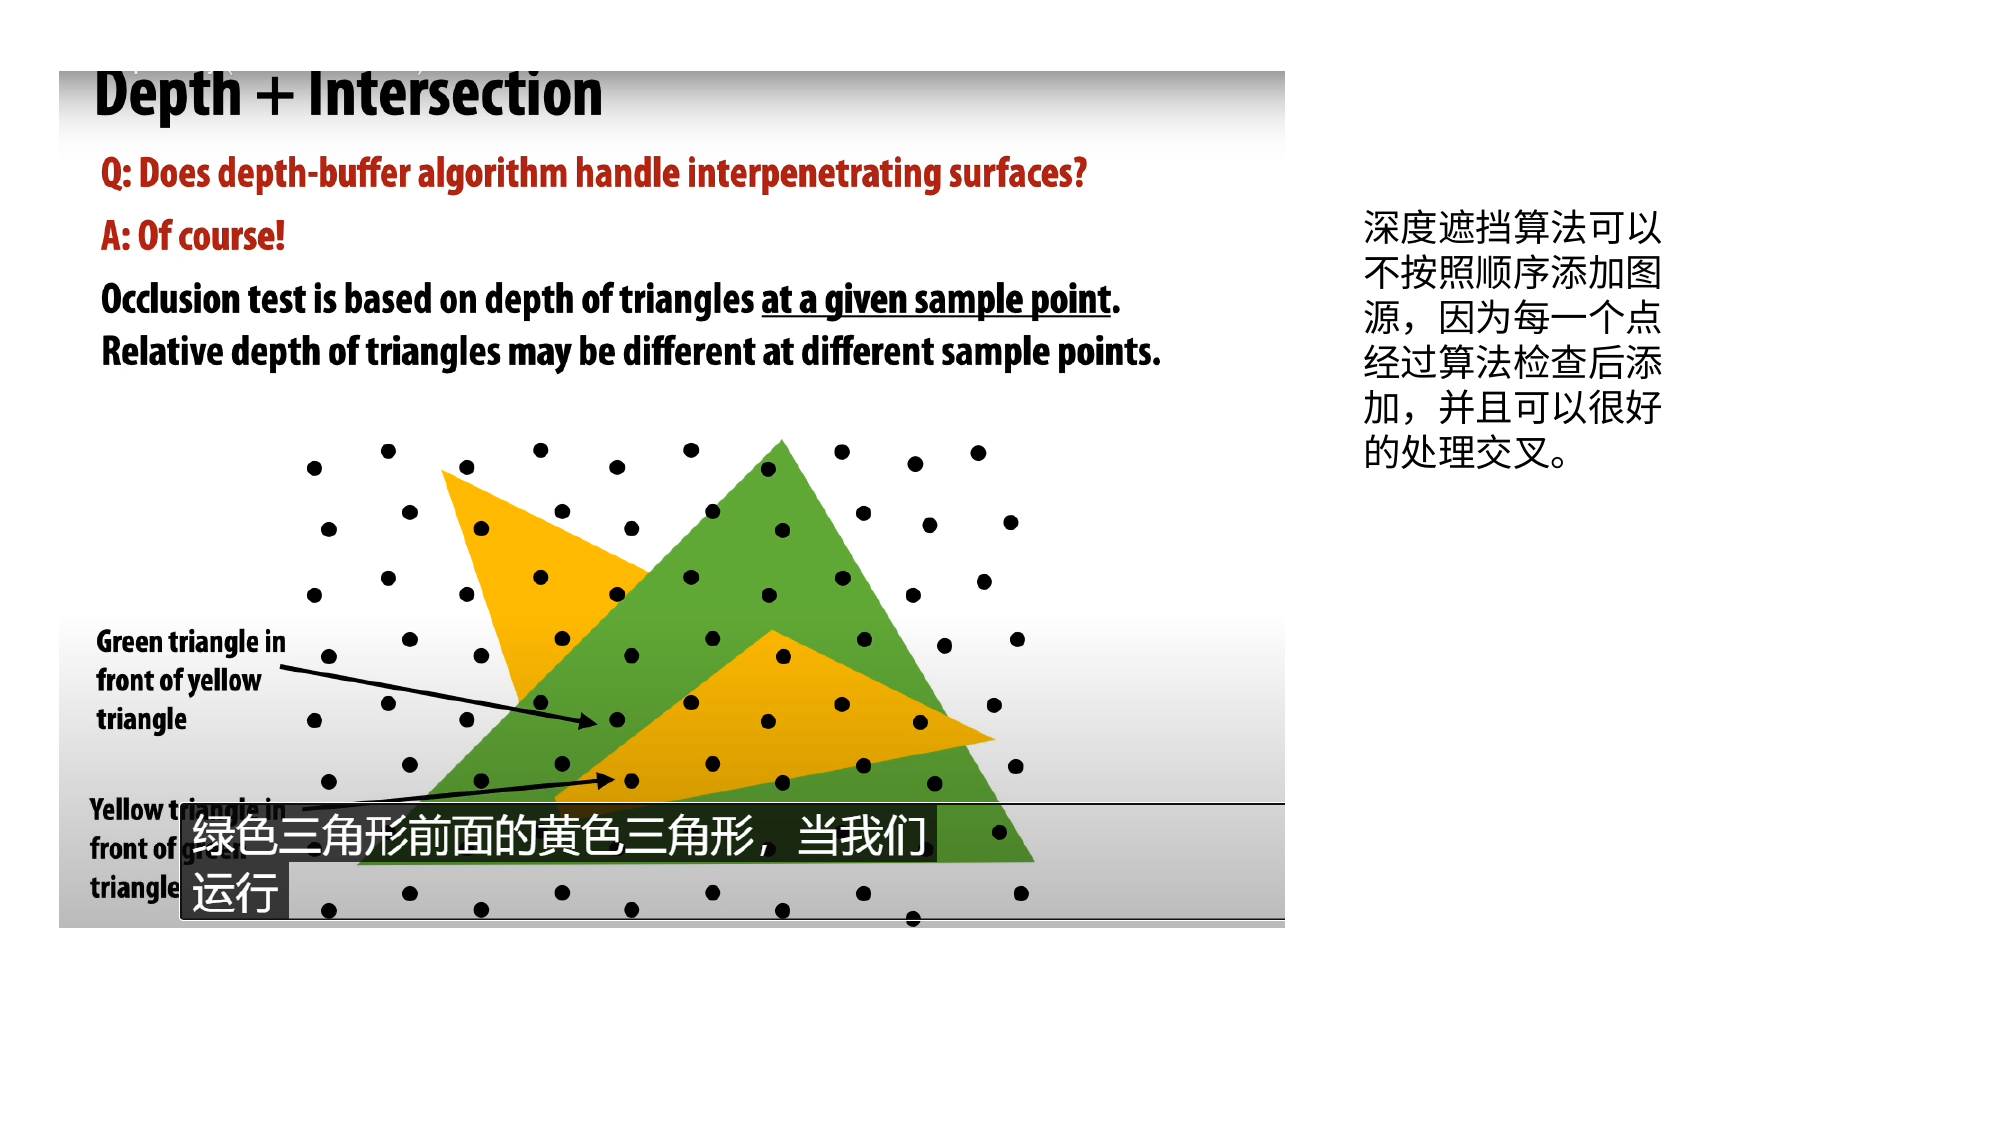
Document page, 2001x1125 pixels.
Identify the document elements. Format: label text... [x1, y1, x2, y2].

text_box 深度遮挡算法可以不按照顺序添加图源，因为每一个点经过算法检查后添加，并且可以很好的处理交叉。 [1348, 197, 1712, 482]
picture [59, 71, 1285, 928]
